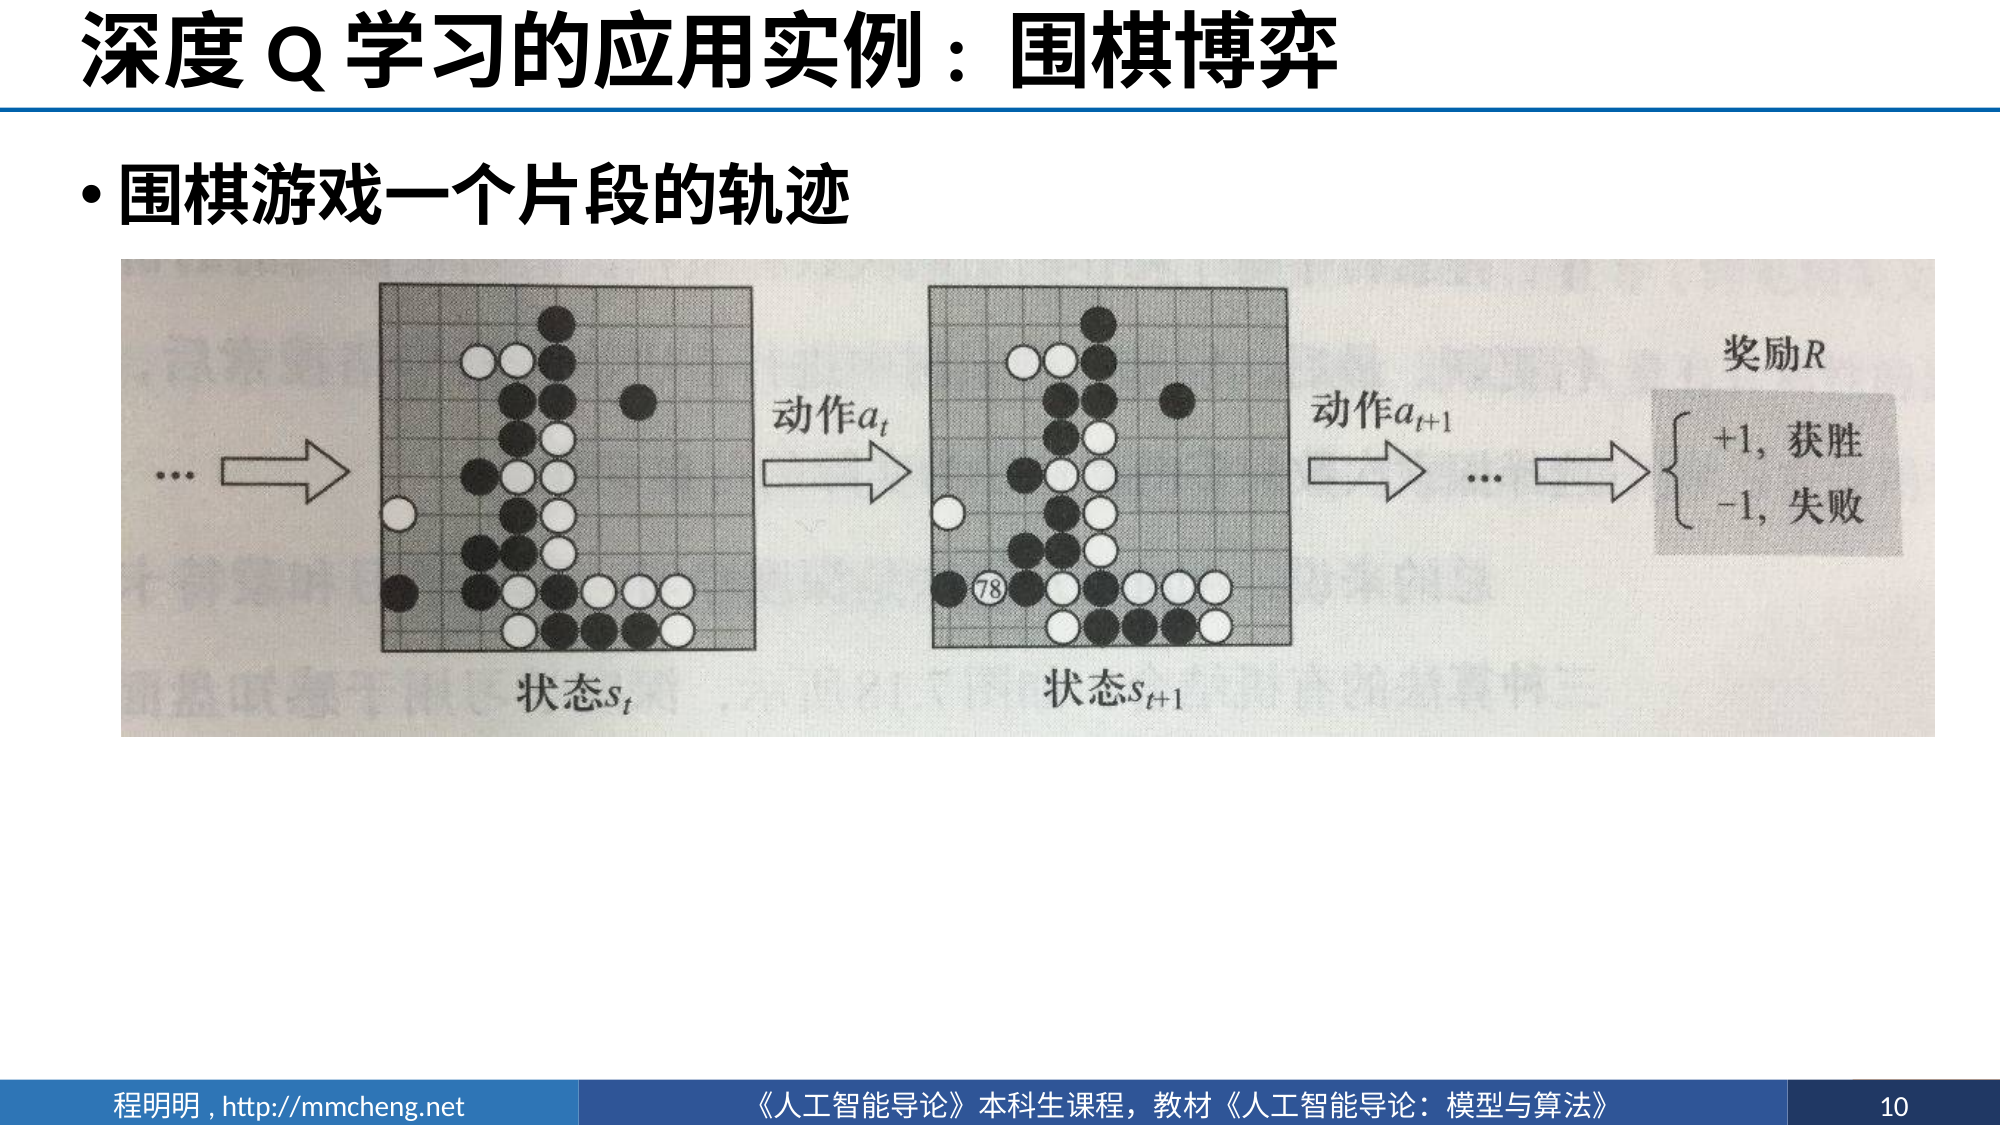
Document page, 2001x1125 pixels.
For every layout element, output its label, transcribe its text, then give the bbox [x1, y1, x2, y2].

title 深度Q学习的应用实例: 围棋博弈 [64, 0, 2000, 110]
list 围棋游戏一个片段的轨迹 [64, 129, 1928, 240]
picture [120, 258, 1935, 737]
